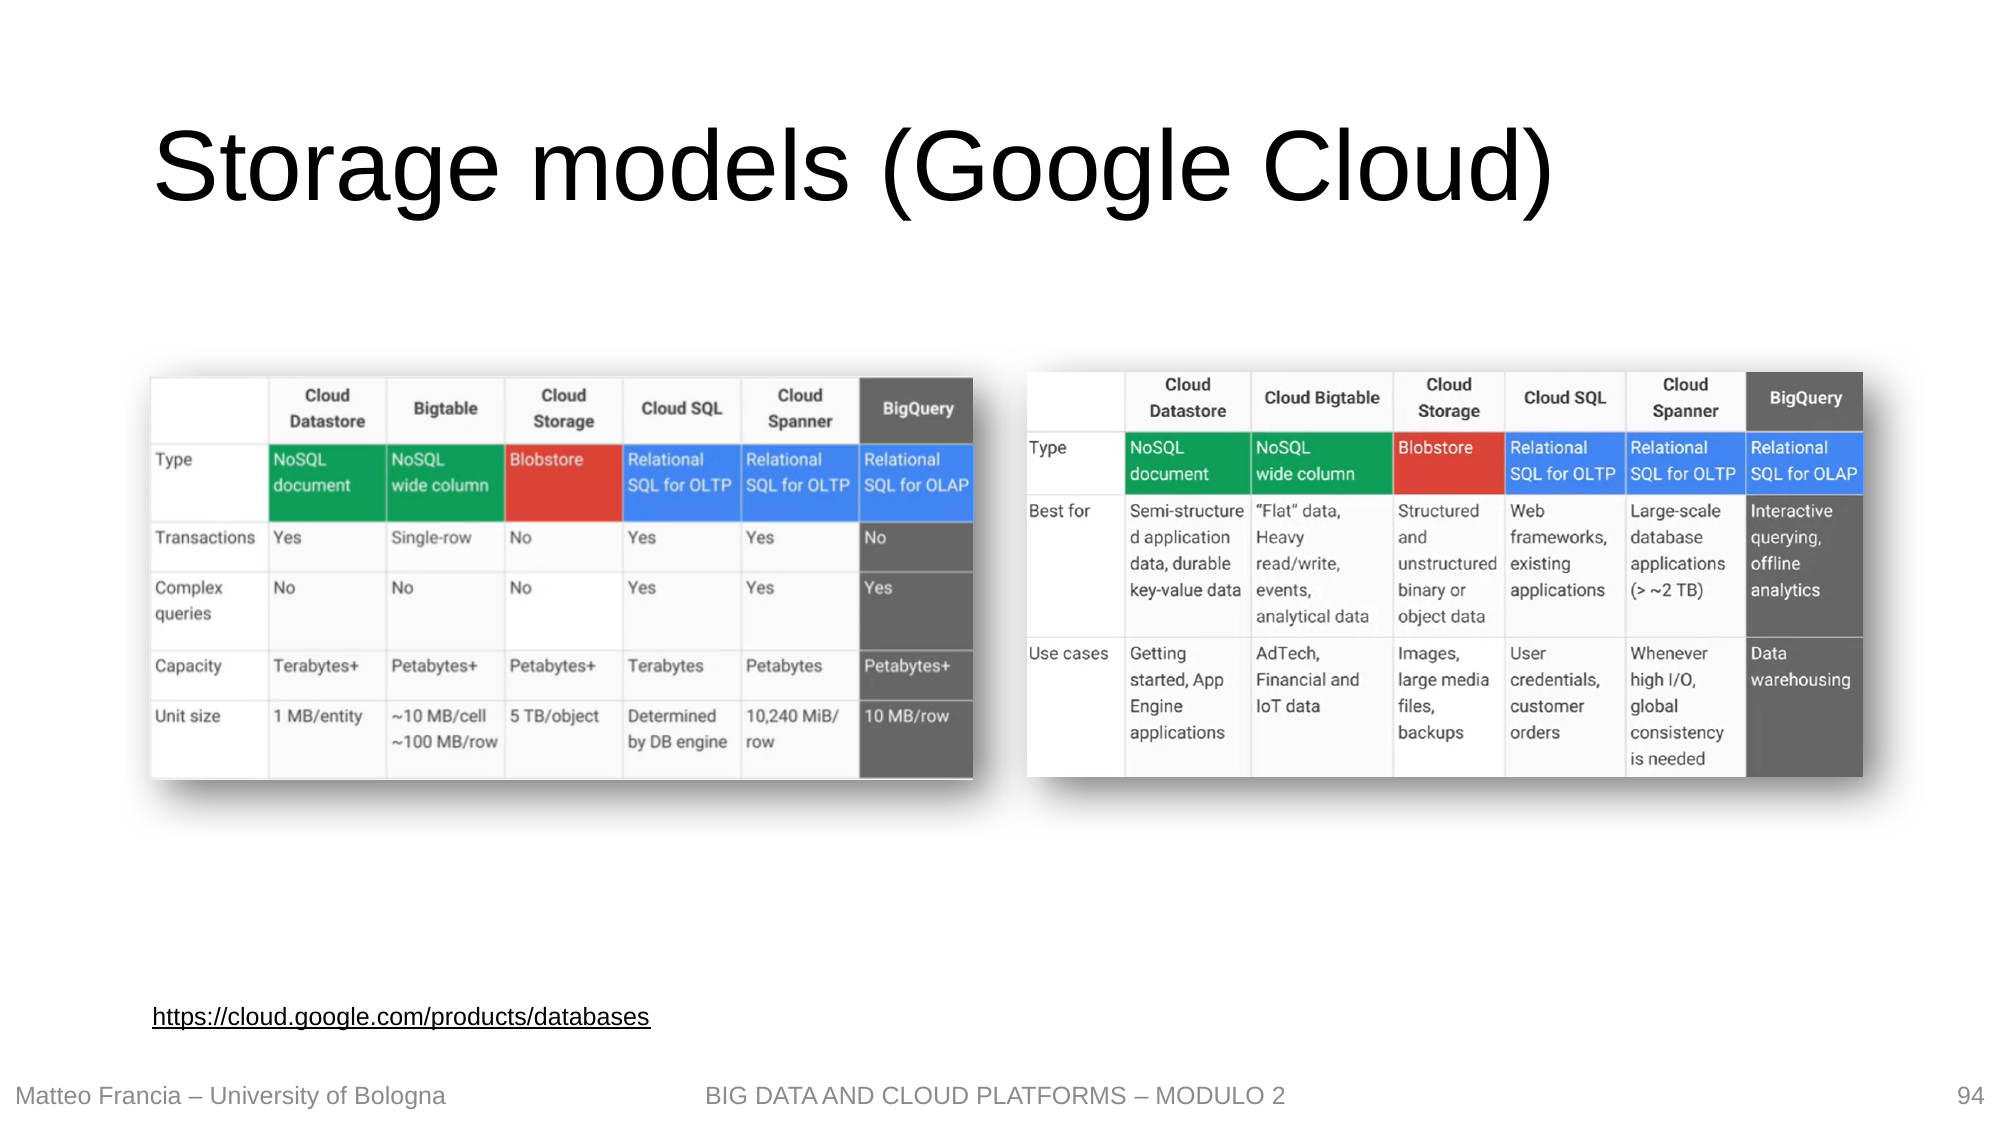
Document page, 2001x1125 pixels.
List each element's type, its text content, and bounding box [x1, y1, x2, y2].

picture [1027, 372, 1863, 777]
list https://cloud.google.com/products/databases [137, 992, 1863, 1043]
footer Matteo Francia – University of Bologna [0, 1065, 466, 1125]
title Storage models (Google Cloud) [137, 59, 1863, 278]
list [149, 376, 973, 780]
slide_number 94 [1550, 1065, 2000, 1125]
